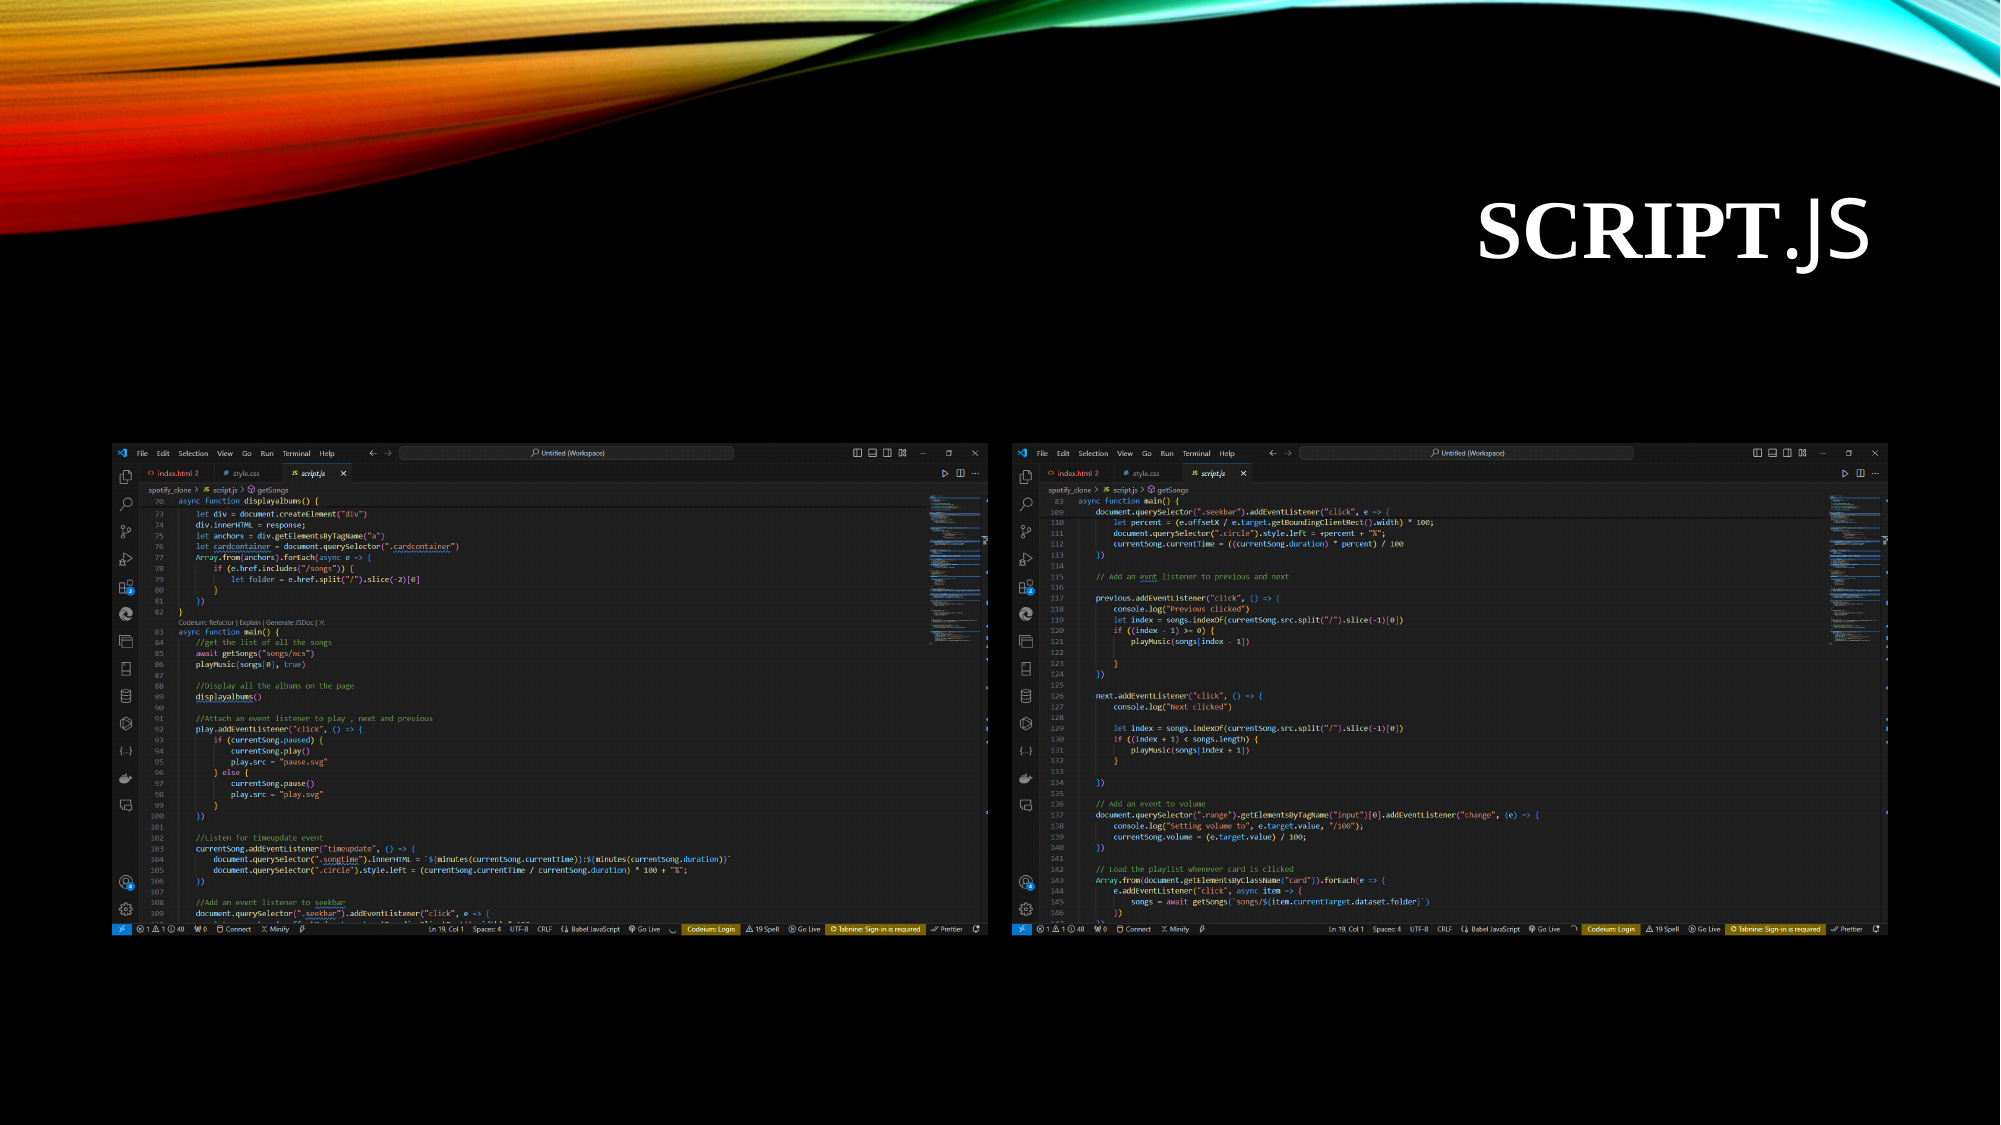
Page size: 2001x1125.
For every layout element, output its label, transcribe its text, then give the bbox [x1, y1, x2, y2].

picture [0, 0, 2000, 237]
title Script.js [474, 125, 1888, 338]
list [1012, 443, 1888, 937]
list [112, 443, 988, 937]
